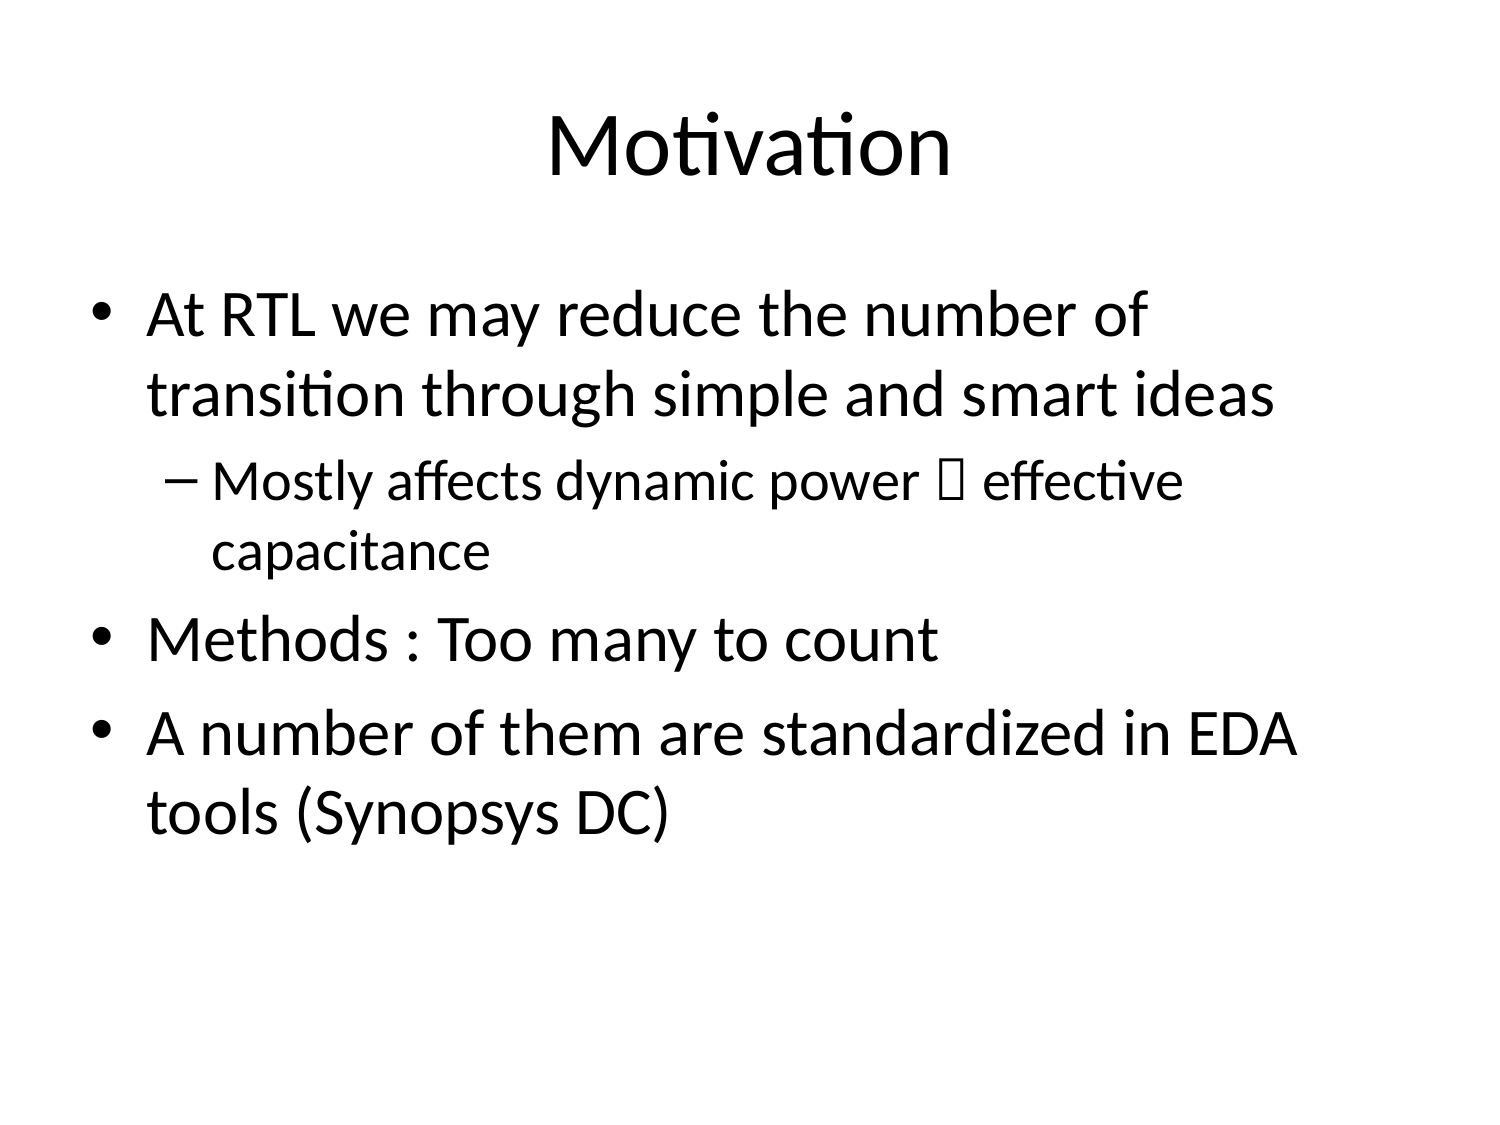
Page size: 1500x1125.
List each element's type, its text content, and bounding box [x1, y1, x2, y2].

list At RTL we may reduce the number of transition through simple and smart ideas Mostly affects dynamic power  effective capacitance Methods : Too many to count A number of them are standardized in EDA tools (Synopsys DC) [75, 262, 1425, 1005]
title Motivation [75, 45, 1425, 233]
